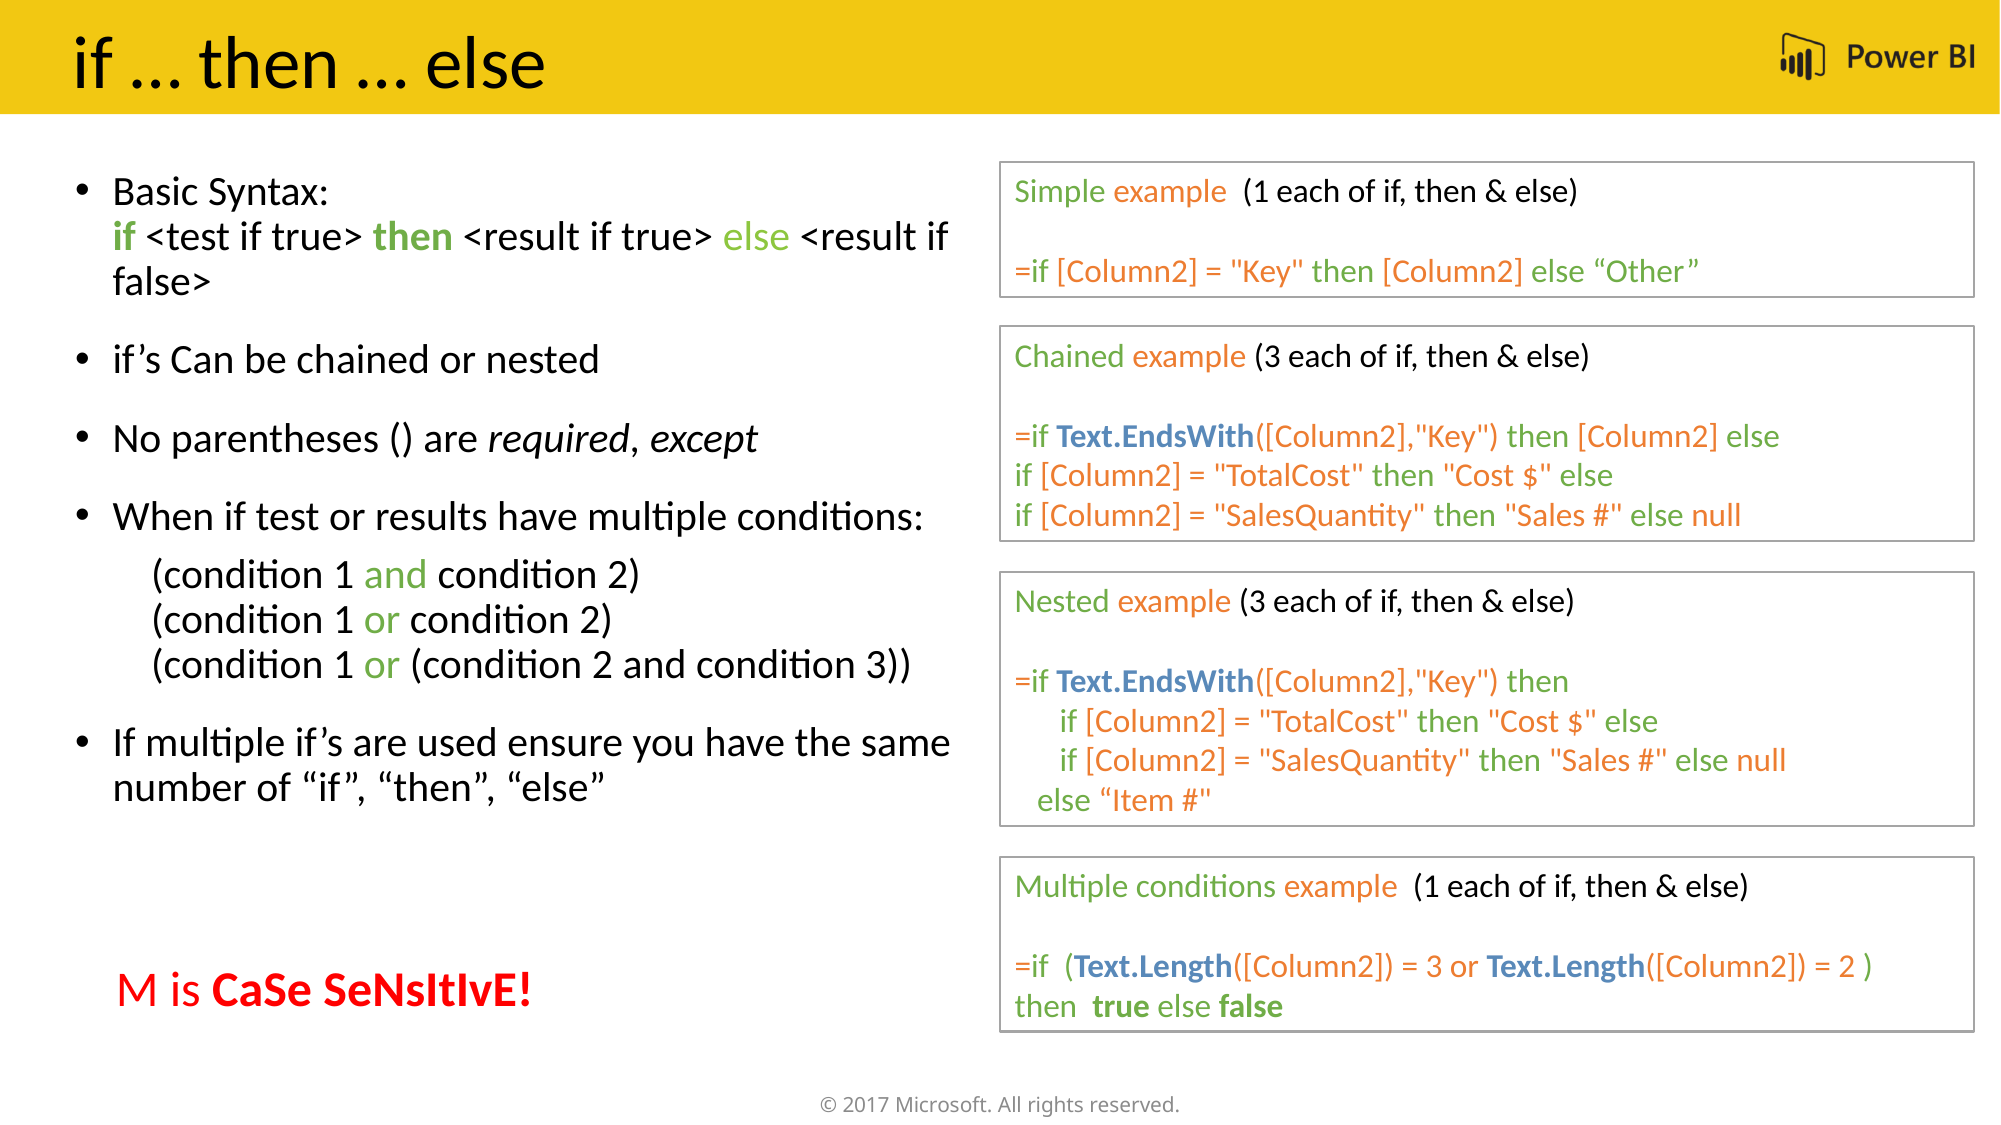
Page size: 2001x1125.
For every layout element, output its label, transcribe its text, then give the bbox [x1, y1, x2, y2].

text_box [0, 0, 2000, 115]
text_box Nested example (3 each of if, then & else) =if Text.EndsWith([Column2],"Key") then if [Column2] = "TotalCost" then "Cost $" else if [Column2] = "SalesQuantity" then "Sales #" else null else “Item #" [999, 571, 1975, 826]
footer © 2017 Microsoft. All rights reserved. [662, 1084, 1338, 1123]
text_box if … then … else [58, 5, 1879, 111]
text_box Chained example (3 each of if, then & else) =if Text.EndsWith([Column2],"Key") then [Column2] else if [Column2] = "TotalCost" then "Cost $" else if [Column2] = "SalesQuantity" then "Sales #" else null [999, 326, 1975, 541]
text_box Simple example (1 each of if, then & else) =if [Column2] = "Key" then [Column2] else “Other” [999, 162, 1975, 297]
text_box M is CaSe SeNsItIvE! [85, 938, 976, 1041]
text_box Multiple conditions example (1 each of if, then & else) =if (Text.Length([Column2]) = 3 or Text.Length([Column2]) = 2 ) then true else false [999, 857, 1975, 1032]
text_box Basic Syntax: if <test if true> then <result if true> else <result if false> if’s Can be chained or nested No parentheses () are required, except When if test or results have multiple conditions: (condition 1 and condition 2) (condition 1 or condition 2) (condition 1 or (condition 2 and condition 3)) If multiple if’s are used ensure you have the same number of “if”, “then”, “else” [60, 162, 1019, 896]
picture [1769, 23, 1985, 91]
